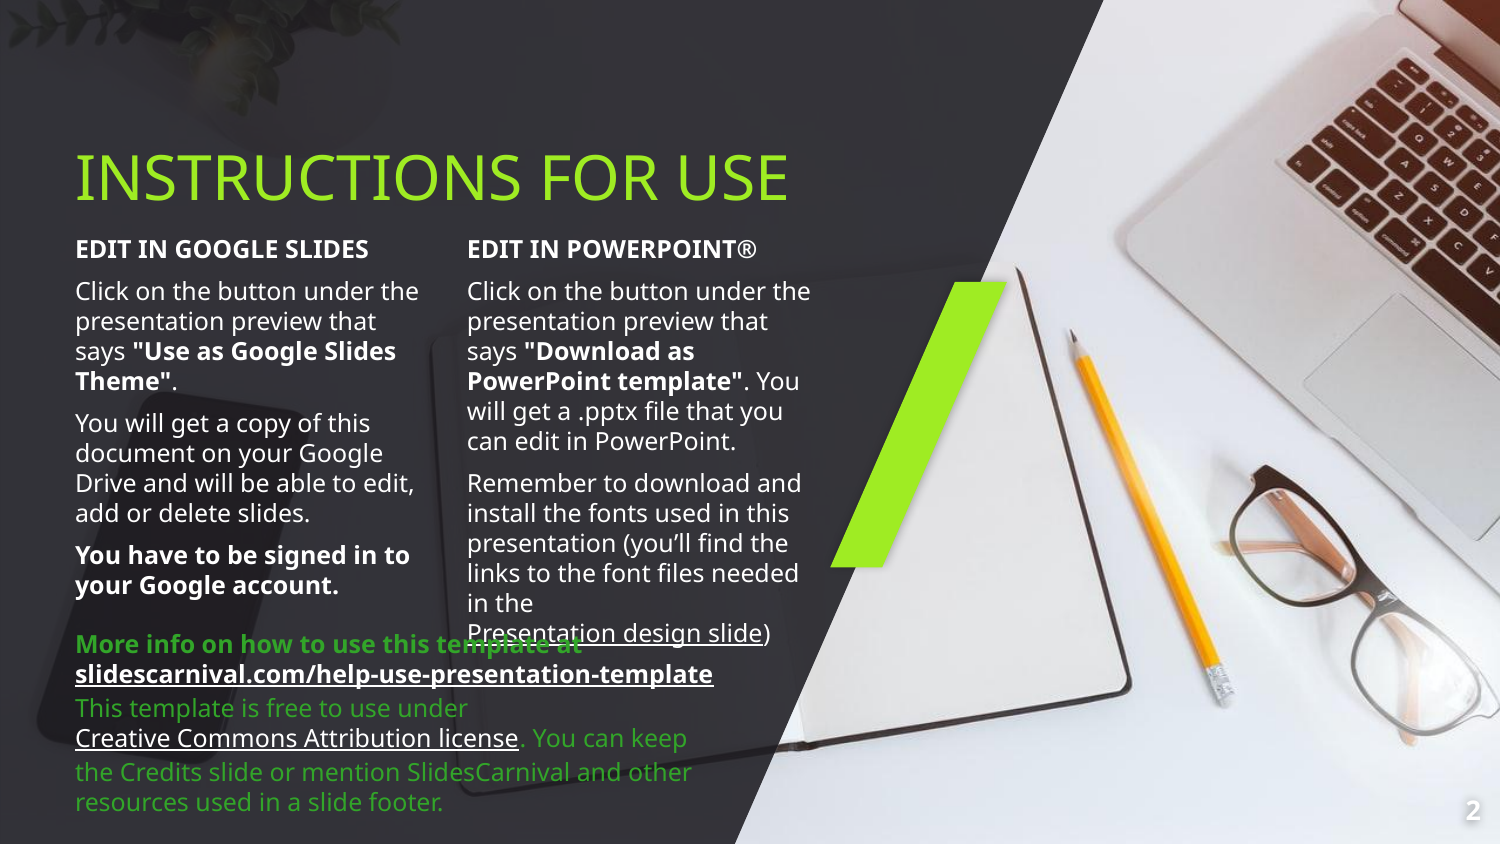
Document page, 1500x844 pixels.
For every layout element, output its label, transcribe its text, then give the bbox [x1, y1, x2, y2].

slide_number ‹#› [1391, 779, 1482, 844]
list EDIT IN POWERPOINT® Click on the button under the presentation preview that says "Download as PowerPoint template". You will get a .pptx file that you can edit in PowerPoint. Remember to download and install the fonts used in this presentation (you’ll find the links to the font files needed in the Presentation design slide) [466, 233, 826, 707]
picture [736, 0, 1500, 844]
list More info on how to use this template at slidescarnival.com/help-use-presentation-template This template is free to use under Creative Commons Attribution license. You can keep the Credits slide or mention SlidesCarnival and other resources used in a slide footer. [75, 628, 719, 816]
title INSTRUCTIONS FOR USE [75, 96, 952, 215]
list EDIT IN GOOGLE SLIDES Click on the button under the presentation preview that says "Use as Google Slides Theme". You will get a copy of this document on your Google Drive and will be able to edit, add or delete slides. You have to be signed in to your Google account. [75, 233, 434, 628]
